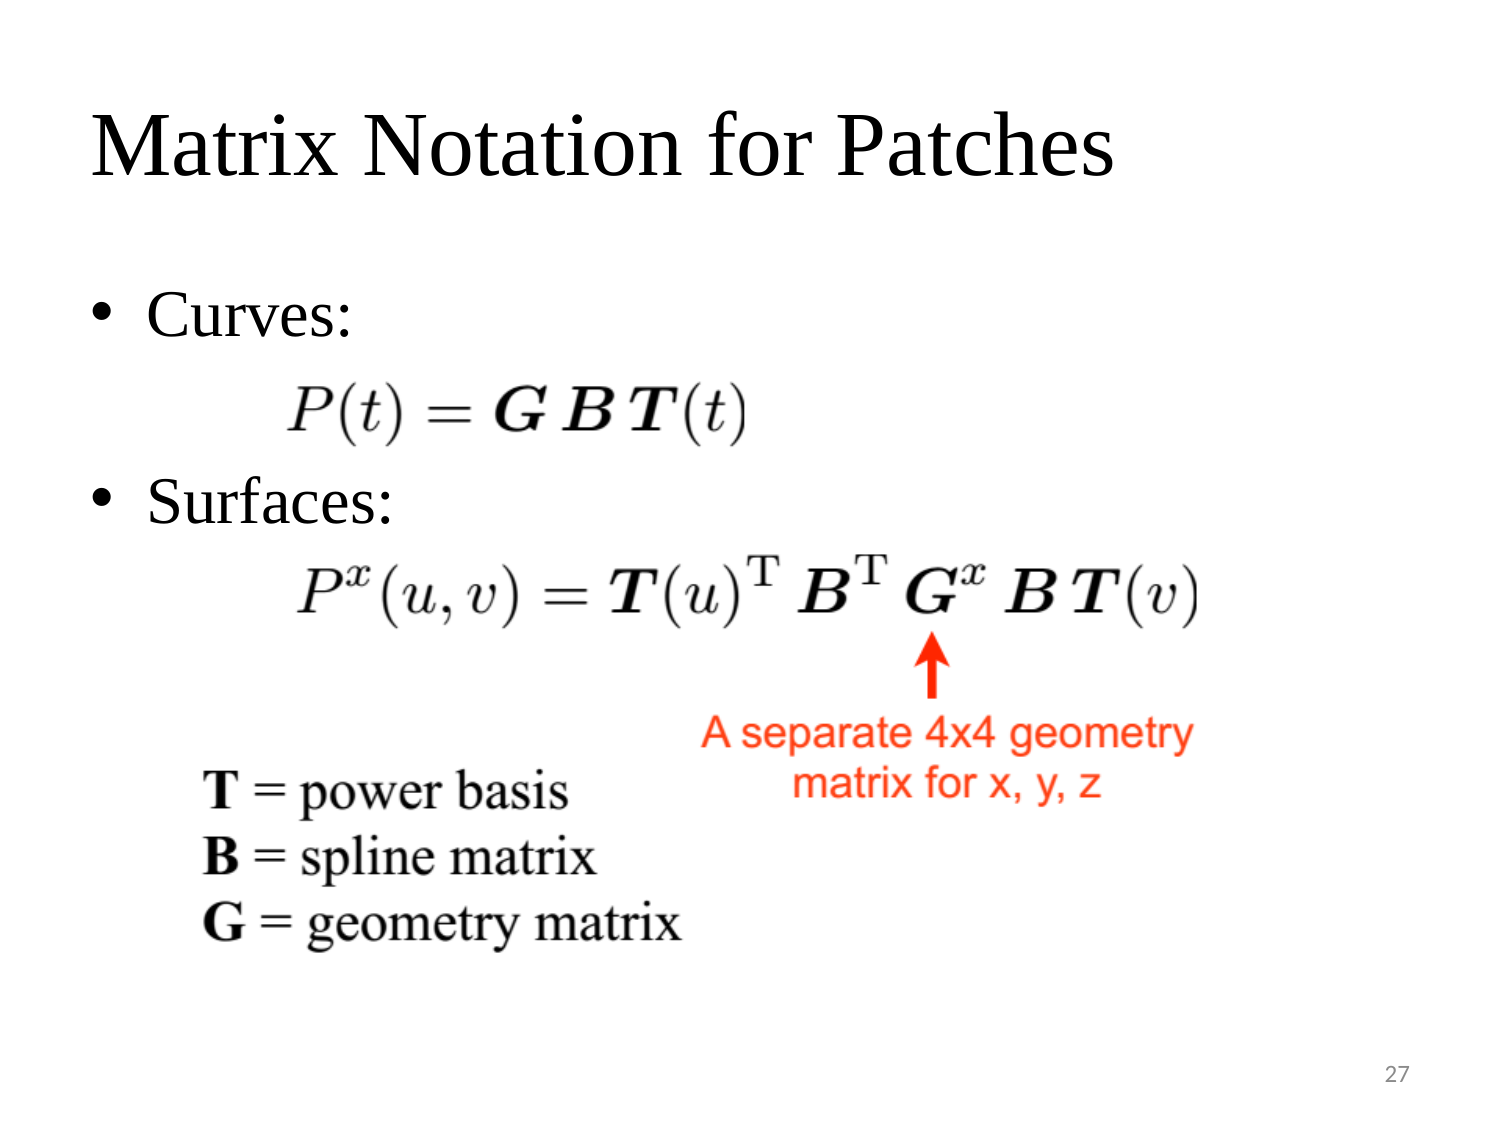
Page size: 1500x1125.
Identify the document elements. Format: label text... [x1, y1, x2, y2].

picture [198, 550, 1214, 967]
slide_number 27 [1074, 1042, 1425, 1103]
picture [280, 362, 757, 459]
title Matrix Notation for Patches [75, 45, 1425, 233]
list Curves: Surfaces: [75, 262, 1425, 1005]
